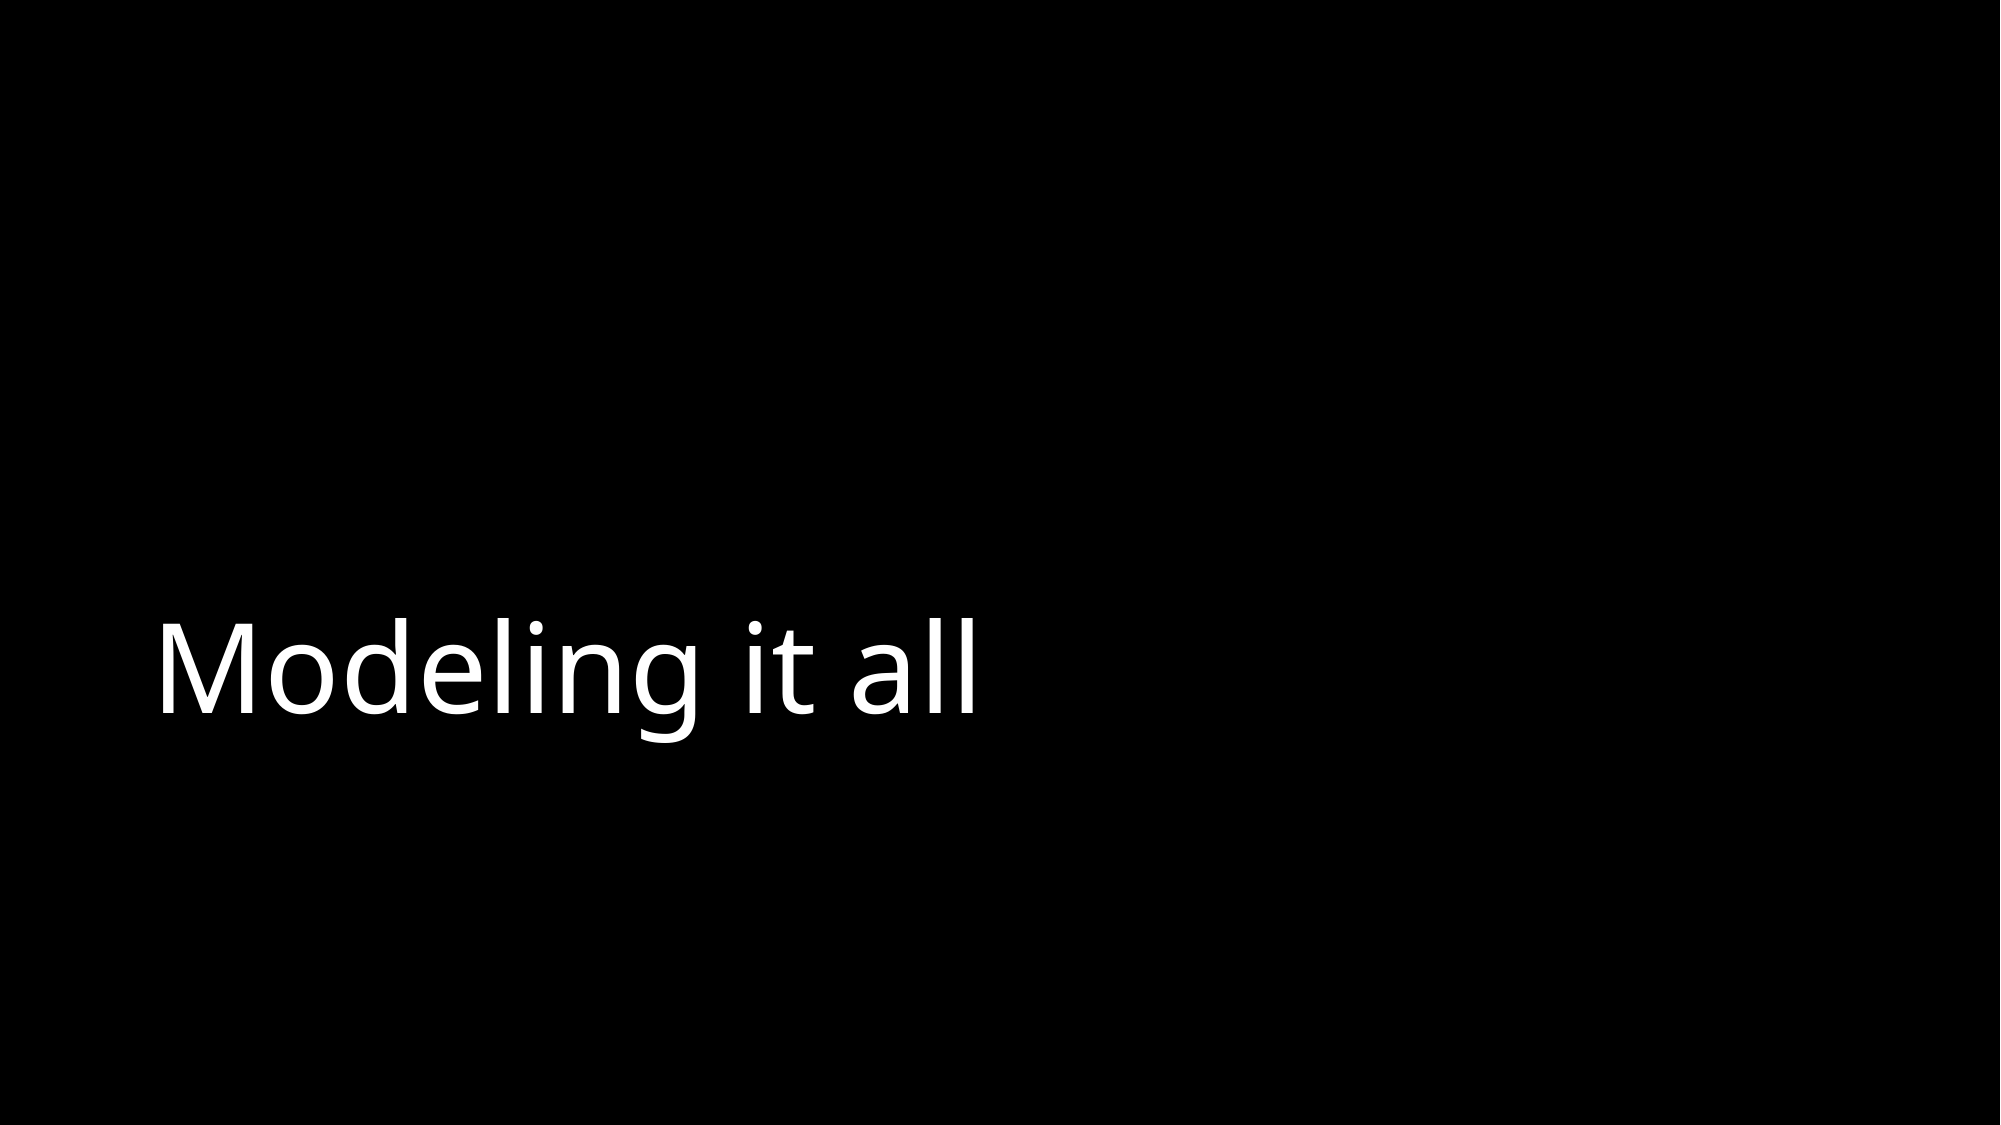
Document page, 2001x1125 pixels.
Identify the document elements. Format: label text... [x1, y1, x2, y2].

title Modeling it all [136, 280, 1862, 749]
